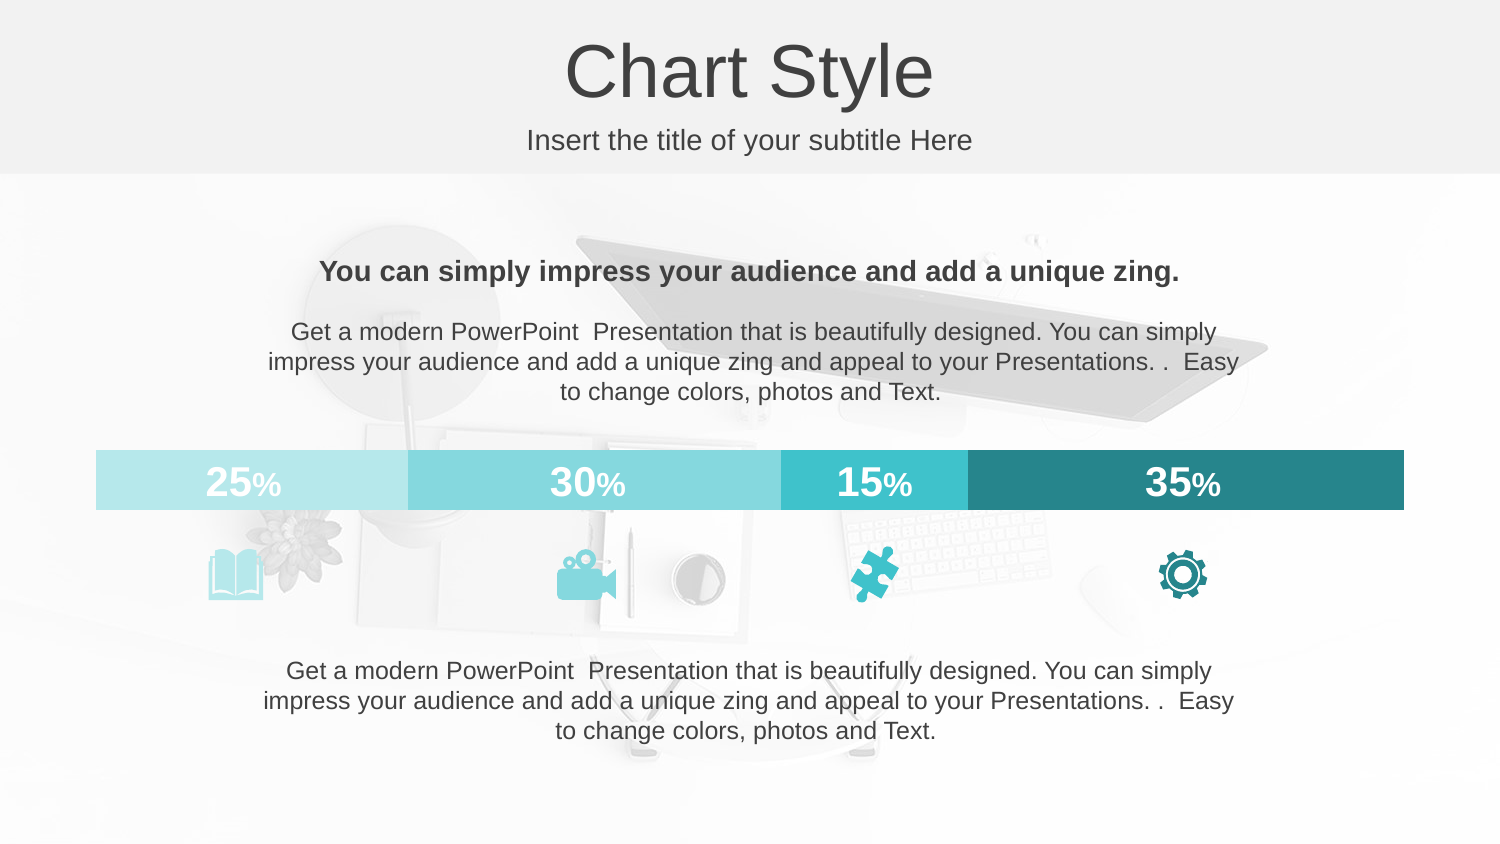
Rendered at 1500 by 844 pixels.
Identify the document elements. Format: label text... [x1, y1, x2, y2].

text_box Get a modern PowerPoint Presentation that is beautifully designed. You can simply impress your audience and add a unique zing and appeal to your Presentations. . Easy to change colors, photos and Text. [240, 308, 1269, 413]
text_box You can simply impress your audience and add a unique zing. [292, 245, 1208, 295]
list Insert the title of your subtitle Here [0, 114, 1500, 162]
list Chart Style [0, 20, 1500, 114]
text_box [206, 549, 266, 603]
text_box Get a modern PowerPoint Presentation that is beautifully designed. You can simply impress your audience and add a unique zing and appeal to your Presentations. . Easy to change colors, photos and Text. [235, 647, 1265, 752]
picture [0, 174, 1500, 844]
text_box [848, 549, 902, 605]
chart [64, 419, 1436, 541]
text_box [554, 549, 618, 602]
text_box [1156, 549, 1210, 602]
